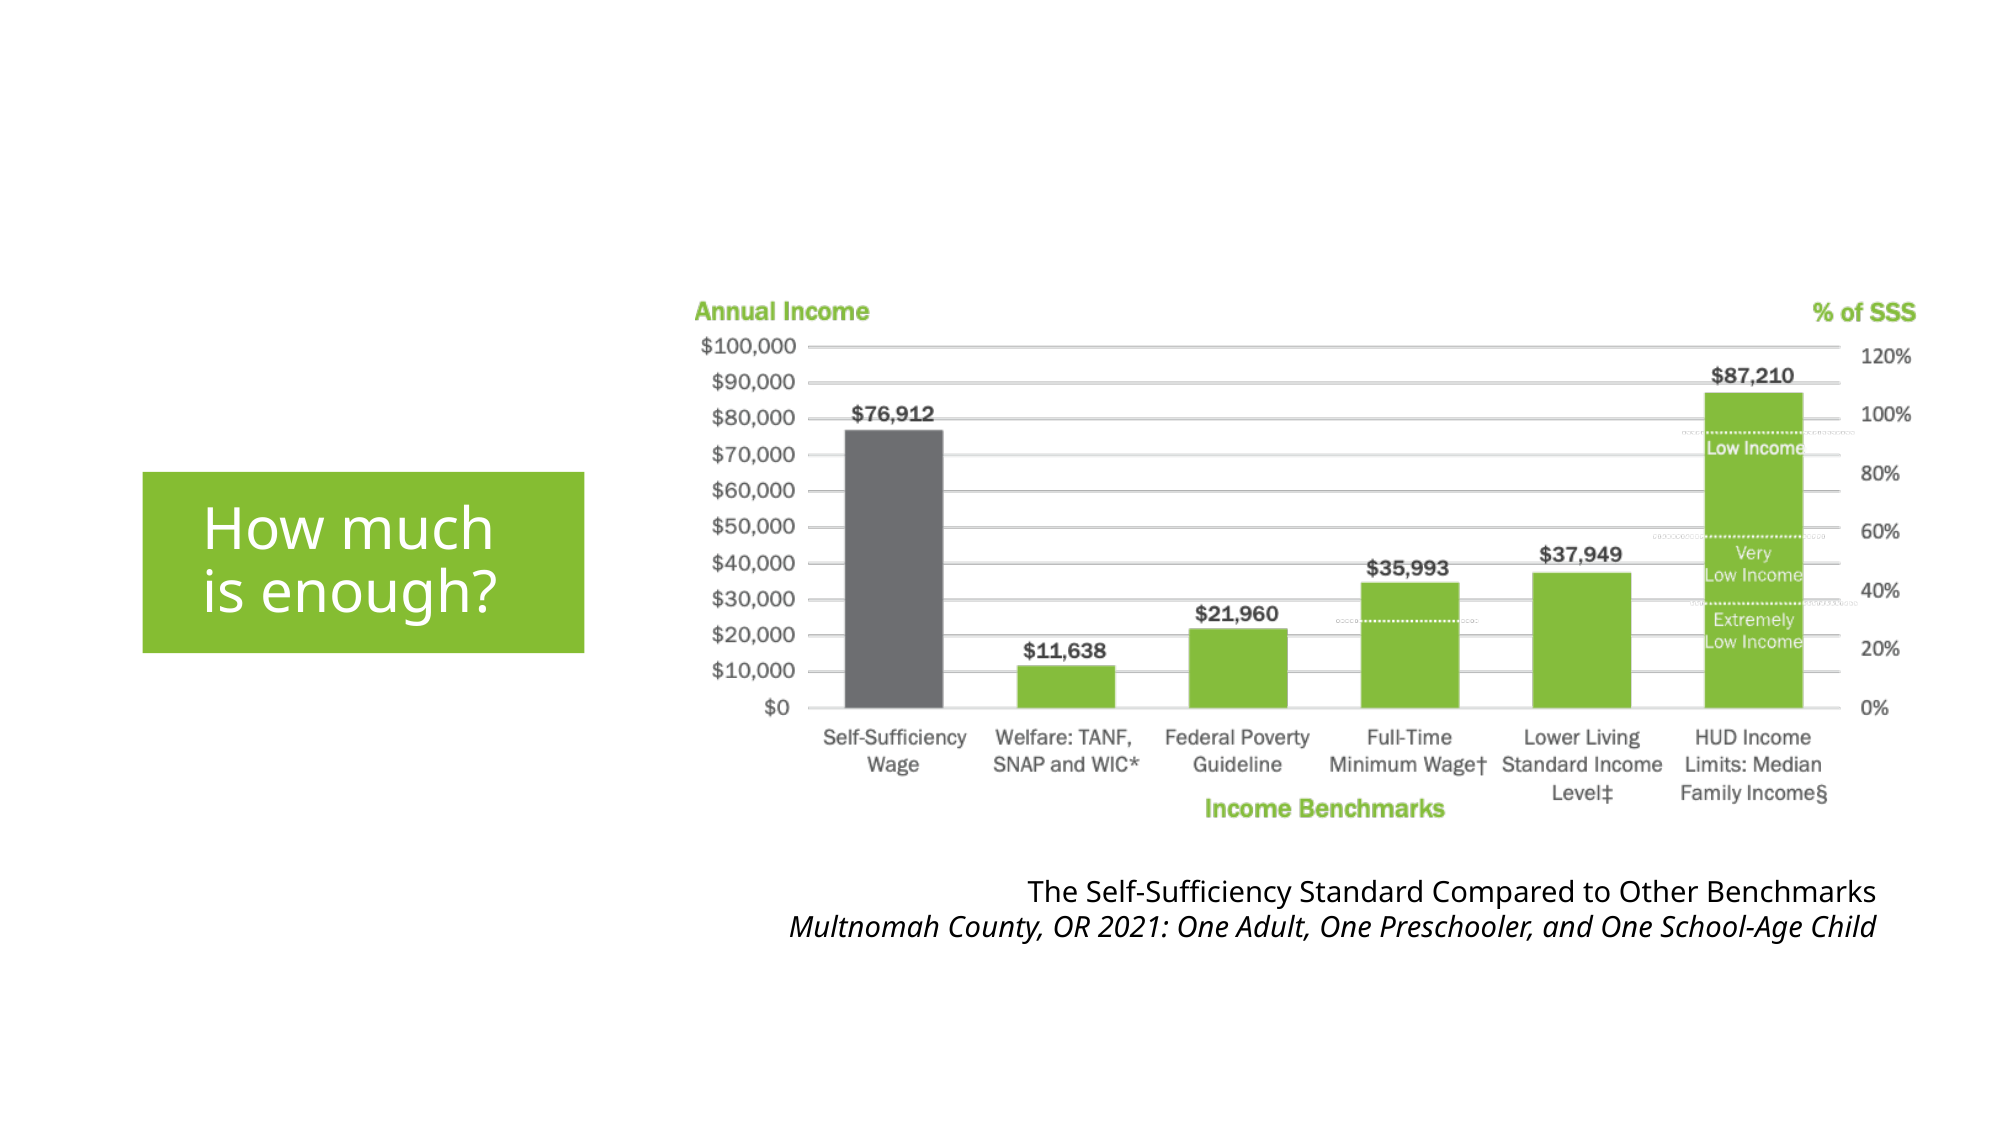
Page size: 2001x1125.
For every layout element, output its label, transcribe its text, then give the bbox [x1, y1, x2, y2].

picture [695, 298, 1917, 826]
text_box The Self-Sufficiency Standard Compared to Other Benchmarks Multnomah County, OR 2021: One Adult, One Preschooler, and One School-Age Child [640, 866, 1893, 952]
title How much is enough? [142, 471, 585, 654]
